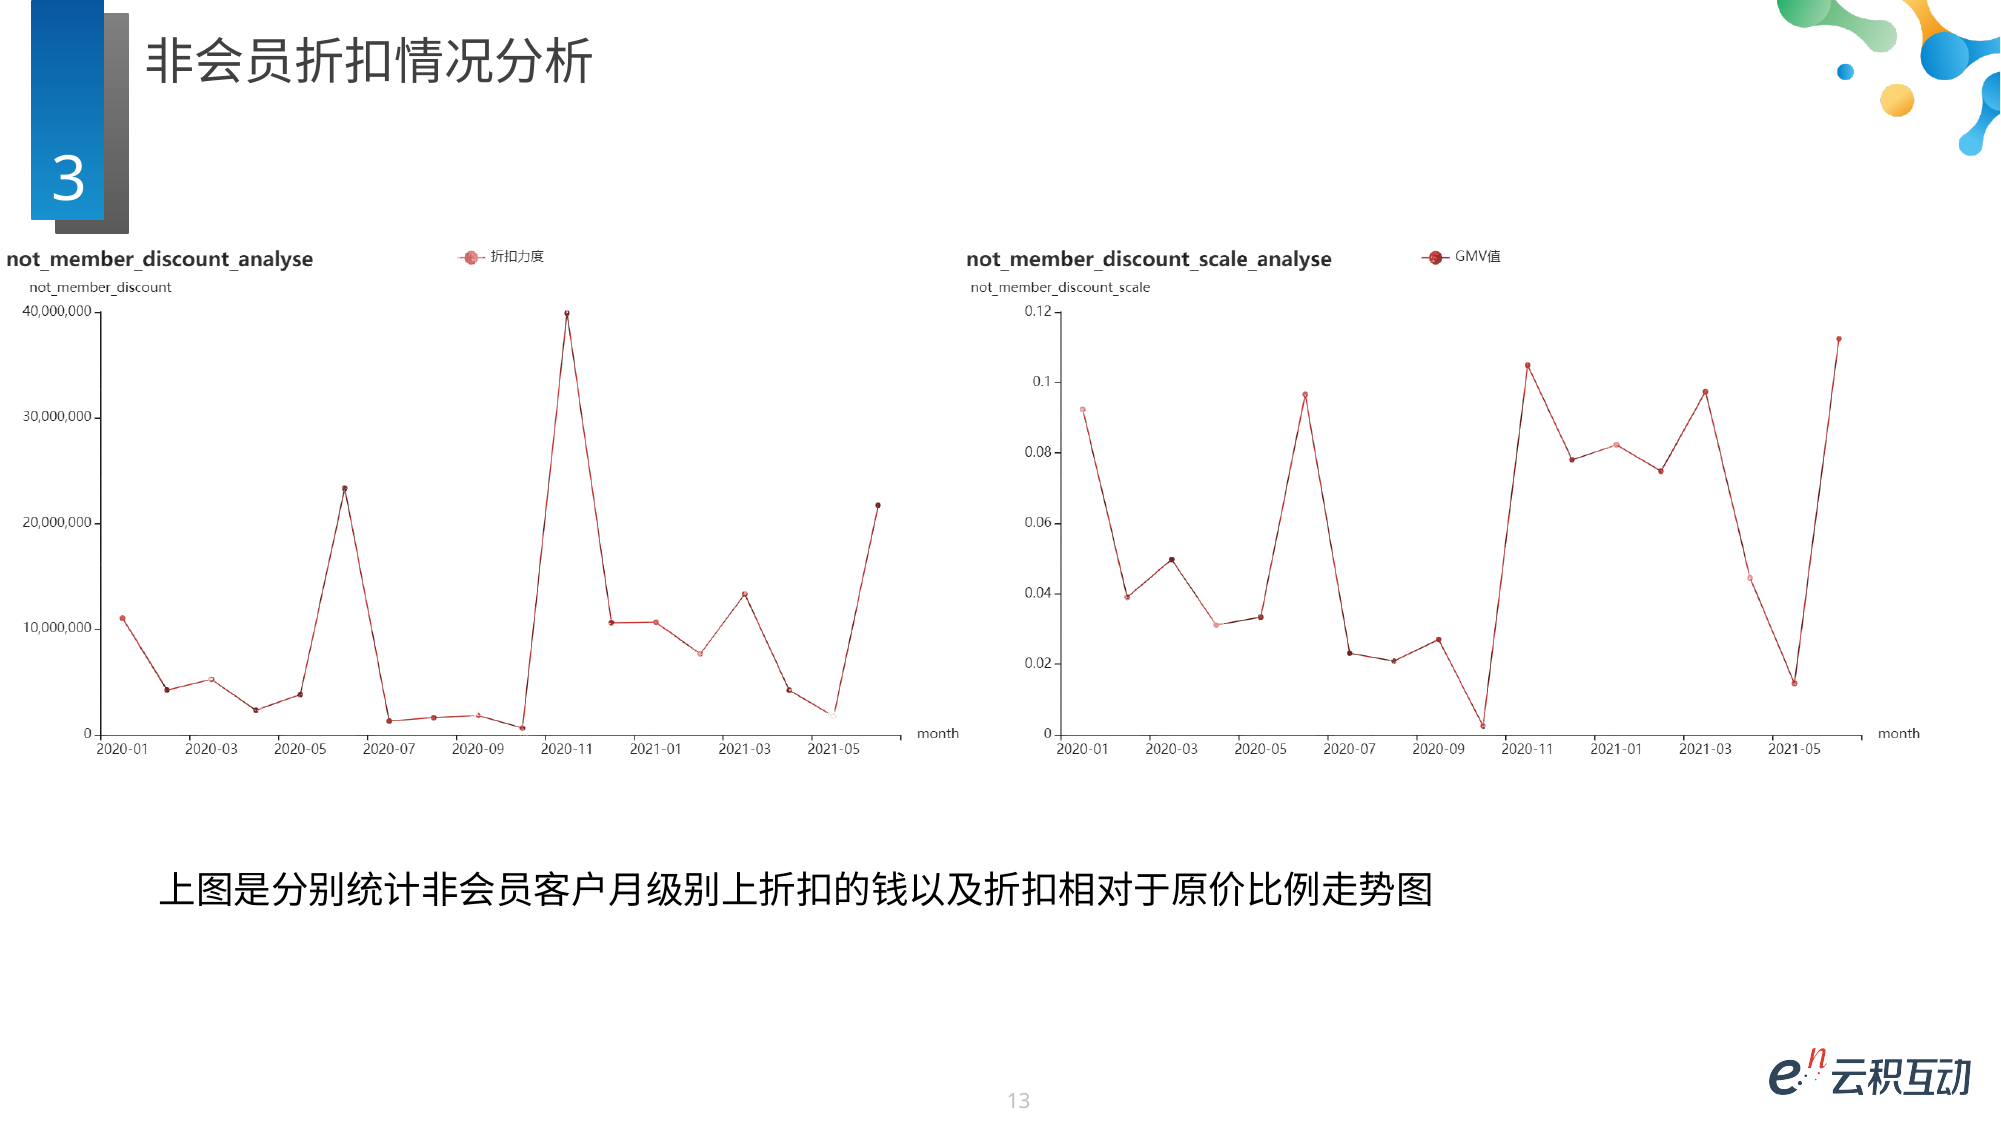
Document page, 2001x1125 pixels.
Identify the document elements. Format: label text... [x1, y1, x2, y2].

title 非会员折扣情况分析 [129, 28, 634, 96]
picture [0, 245, 1961, 801]
subtitle 3 [36, 130, 96, 207]
text_box 上图是分别统计非会员客户月级别上折扣的钱以及折扣相对于原价比例走势图 [143, 858, 1856, 919]
picture [1769, 1048, 1971, 1095]
picture [1777, 0, 2001, 156]
